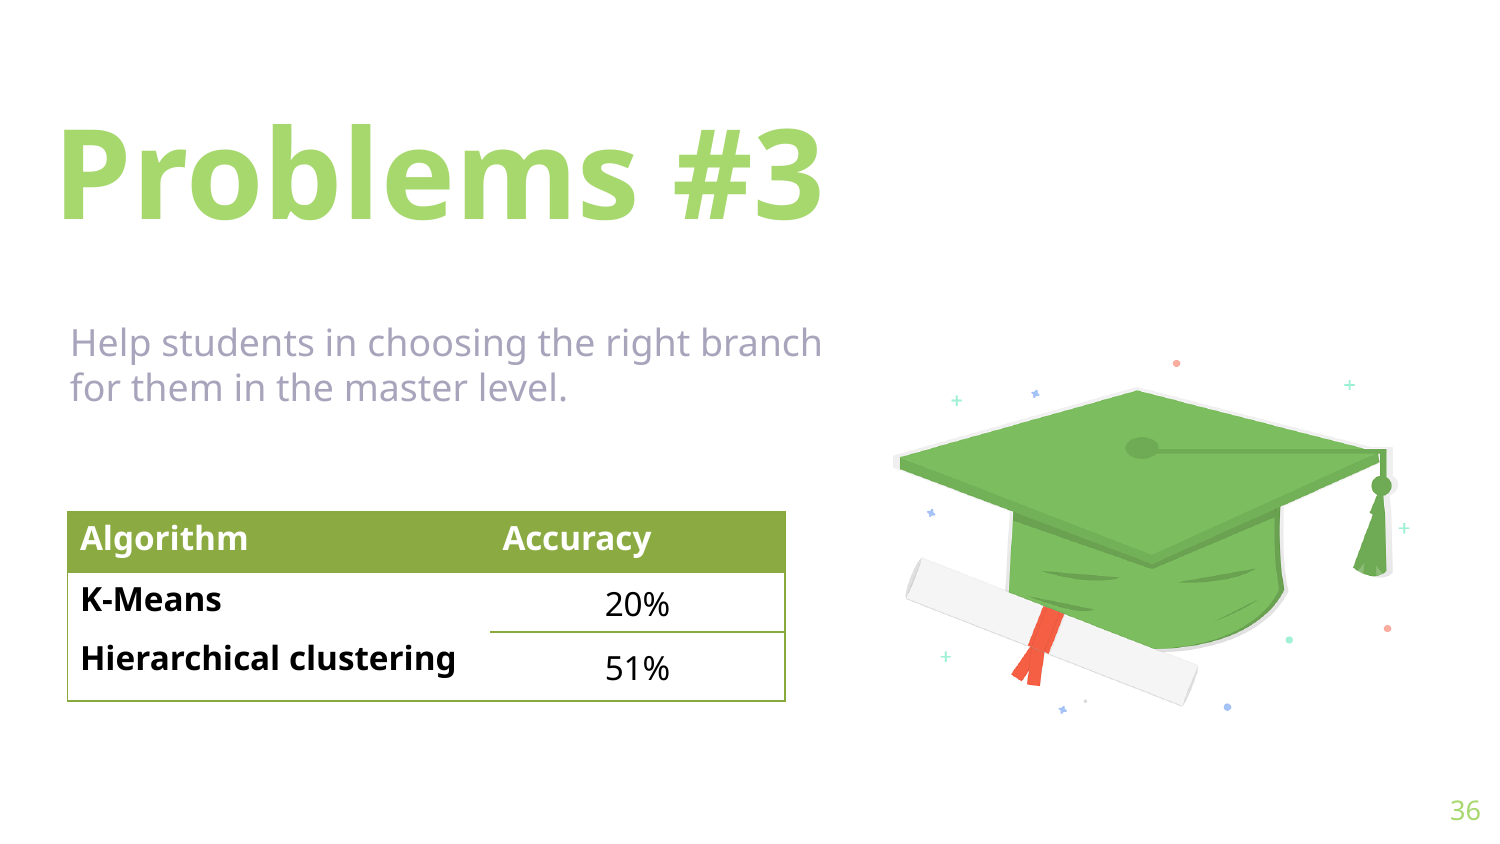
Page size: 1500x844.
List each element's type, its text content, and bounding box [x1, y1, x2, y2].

picture [820, 311, 1482, 762]
table_header Algorithm [68, 513, 490, 573]
table_cell Hierarchical clustering [68, 632, 490, 700]
table_cell 20% [490, 573, 784, 631]
text_box Problems #3 [38, 87, 911, 252]
table_cell 51% [490, 633, 784, 700]
table_header Accuracy [490, 513, 784, 572]
table_cell K-Means [68, 573, 490, 632]
slide_number 36 [1391, 779, 1482, 844]
text_box Help students in choosing the right branch for them in the master level. [55, 311, 818, 416]
